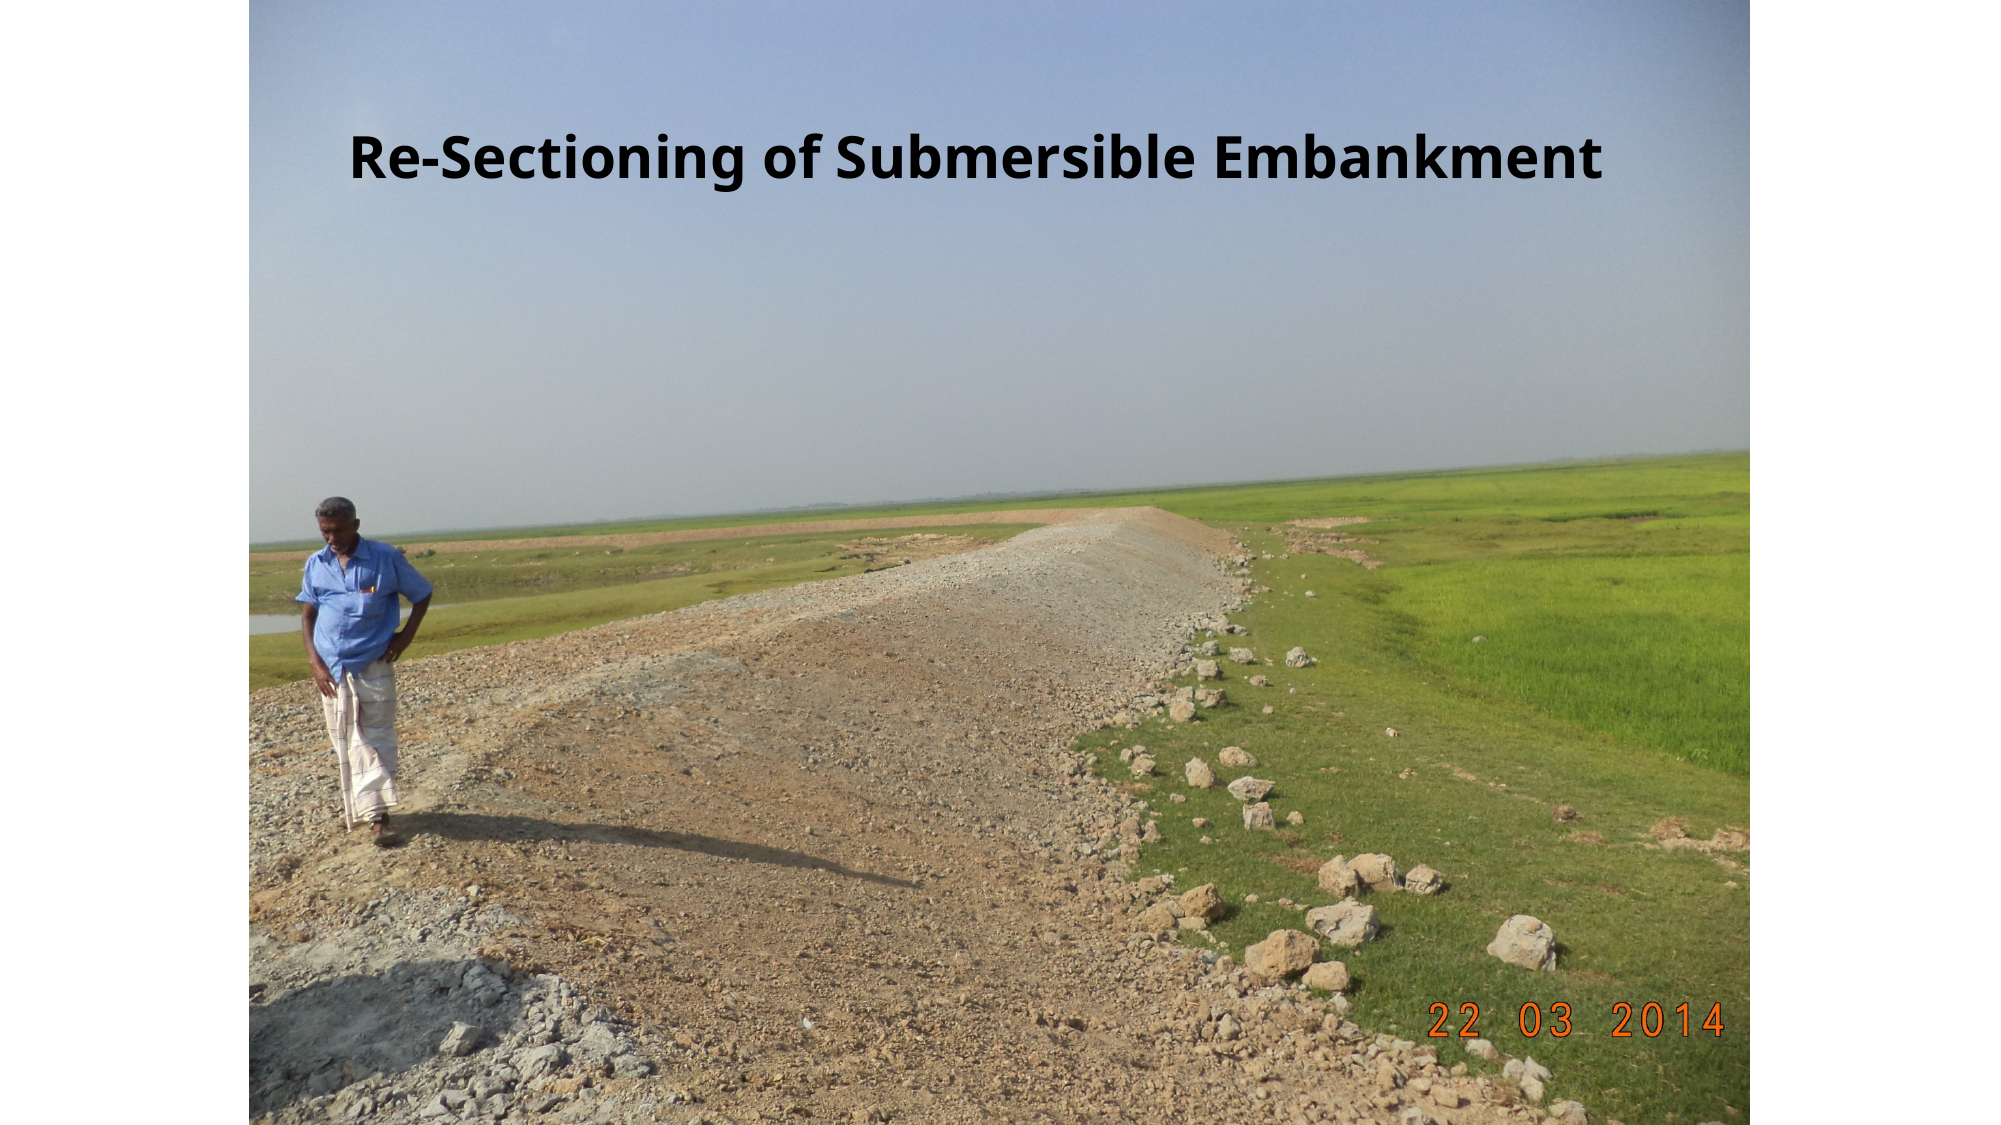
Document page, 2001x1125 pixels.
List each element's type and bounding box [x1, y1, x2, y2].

picture [249, 0, 1750, 1125]
